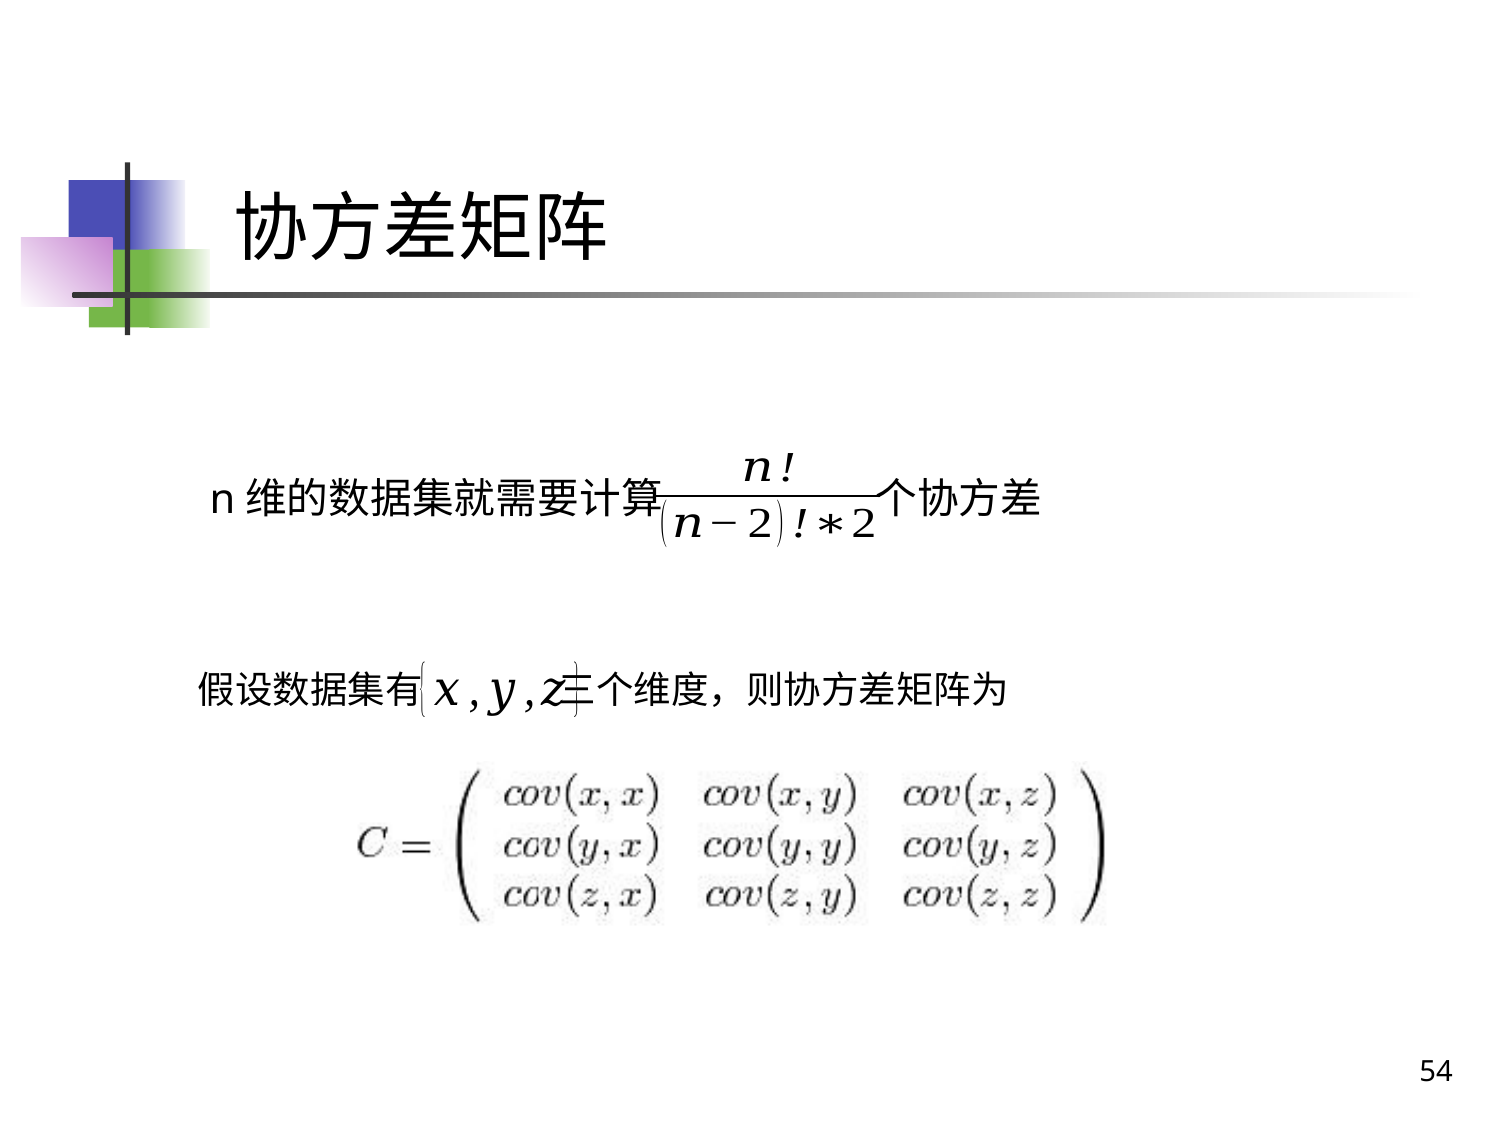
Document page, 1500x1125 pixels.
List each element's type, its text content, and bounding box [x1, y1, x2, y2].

text_box 协方差矩阵 [218, 172, 725, 278]
picture [334, 761, 1129, 941]
slide_number 54 [1155, 1024, 1468, 1100]
text_box 假设数据集有 三个维度，则协方差矩阵为 [182, 659, 1176, 719]
text_box n维的数据集就需要计算 个协方差 [194, 464, 1154, 530]
